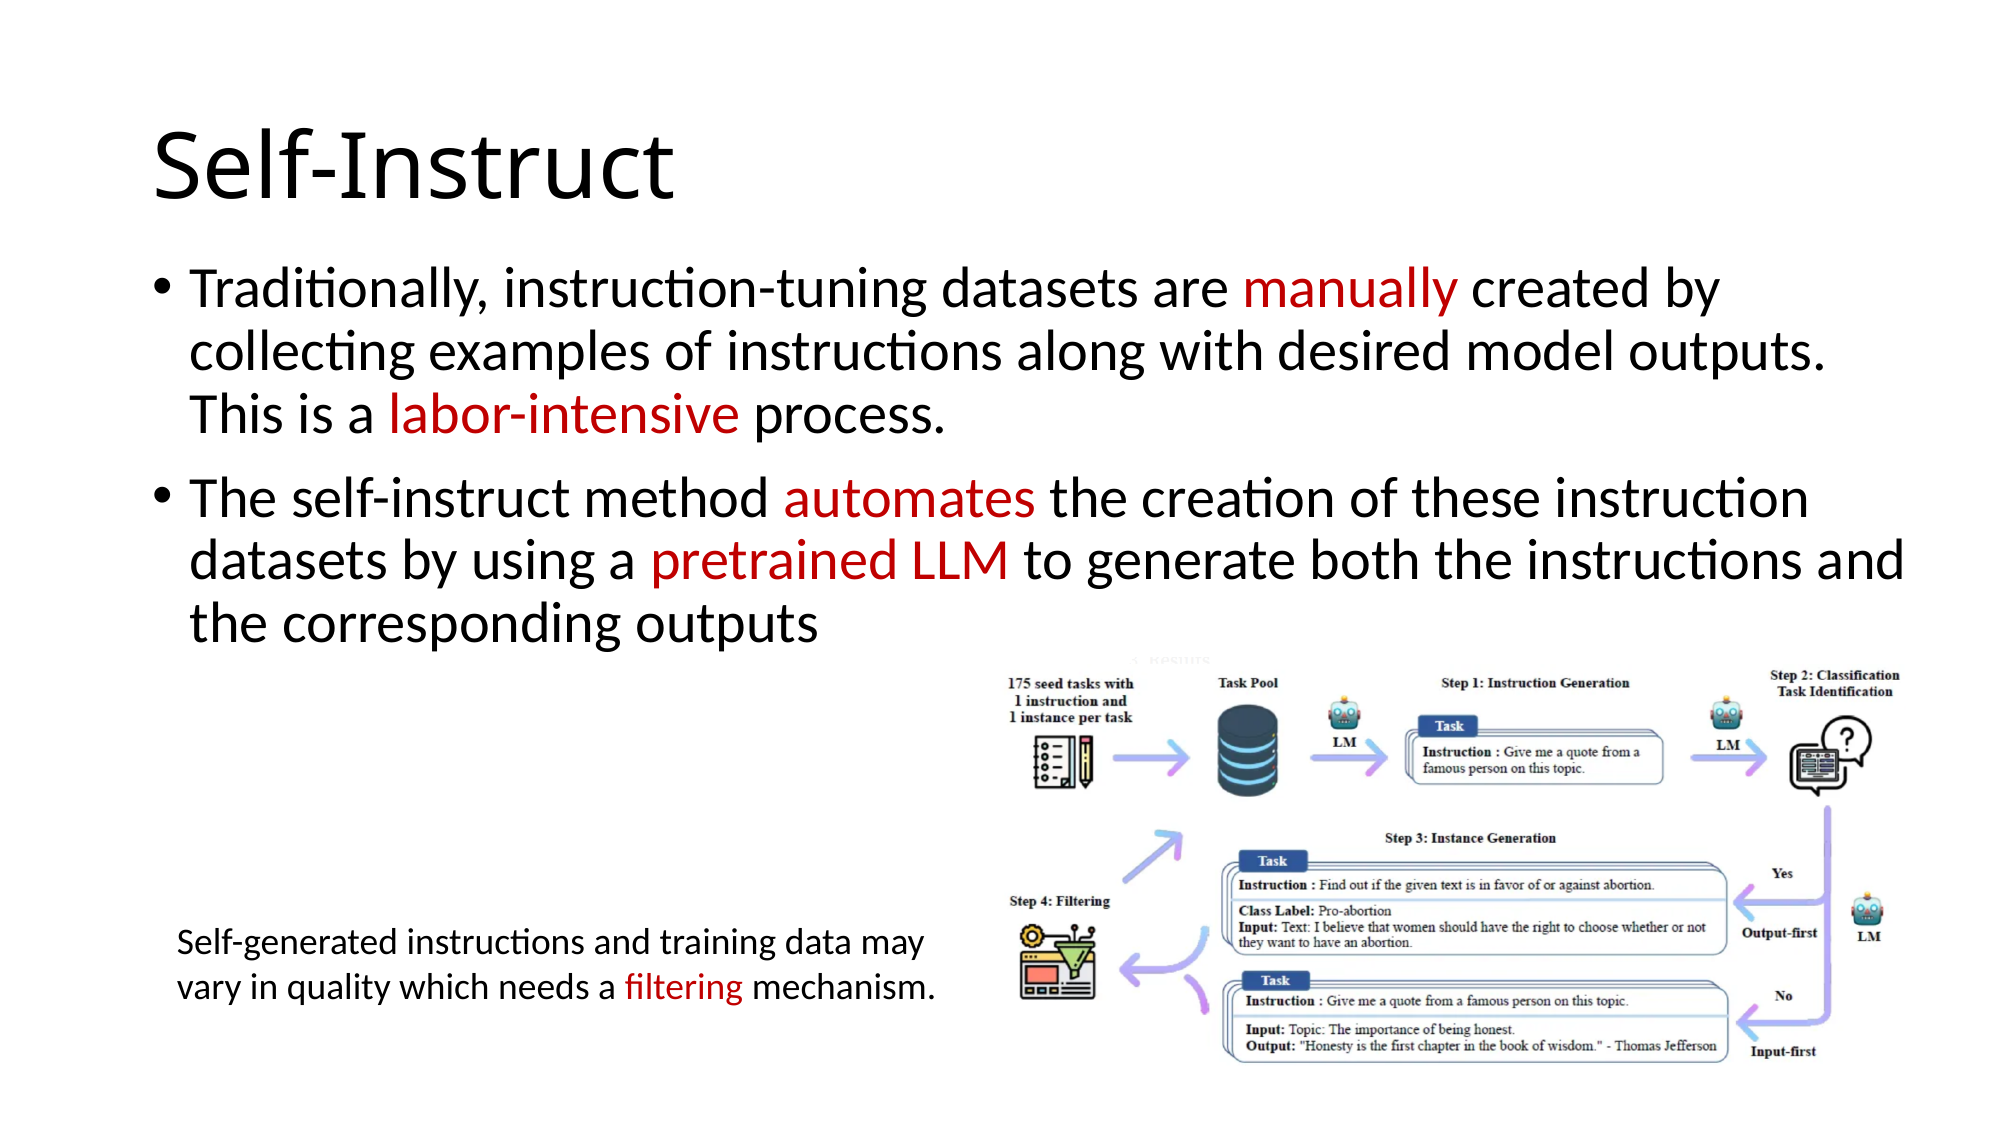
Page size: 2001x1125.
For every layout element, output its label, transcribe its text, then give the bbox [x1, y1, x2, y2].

text_box Self-generated instructions and training data may vary in quality which needs a filtering mechanism. [162, 910, 982, 1015]
list Traditionally, instruction-tuning datasets are manually created by collecting examples of instructions along with desired model outputs. This is a labor-intensive process. The self-instruct method automates the creation of these instruction datasets by using a pretrained LLM to generate both the instructions and the corresponding outputs [137, 249, 1923, 964]
picture [982, 657, 1906, 1066]
title Self-Instruct [137, 59, 1863, 249]
